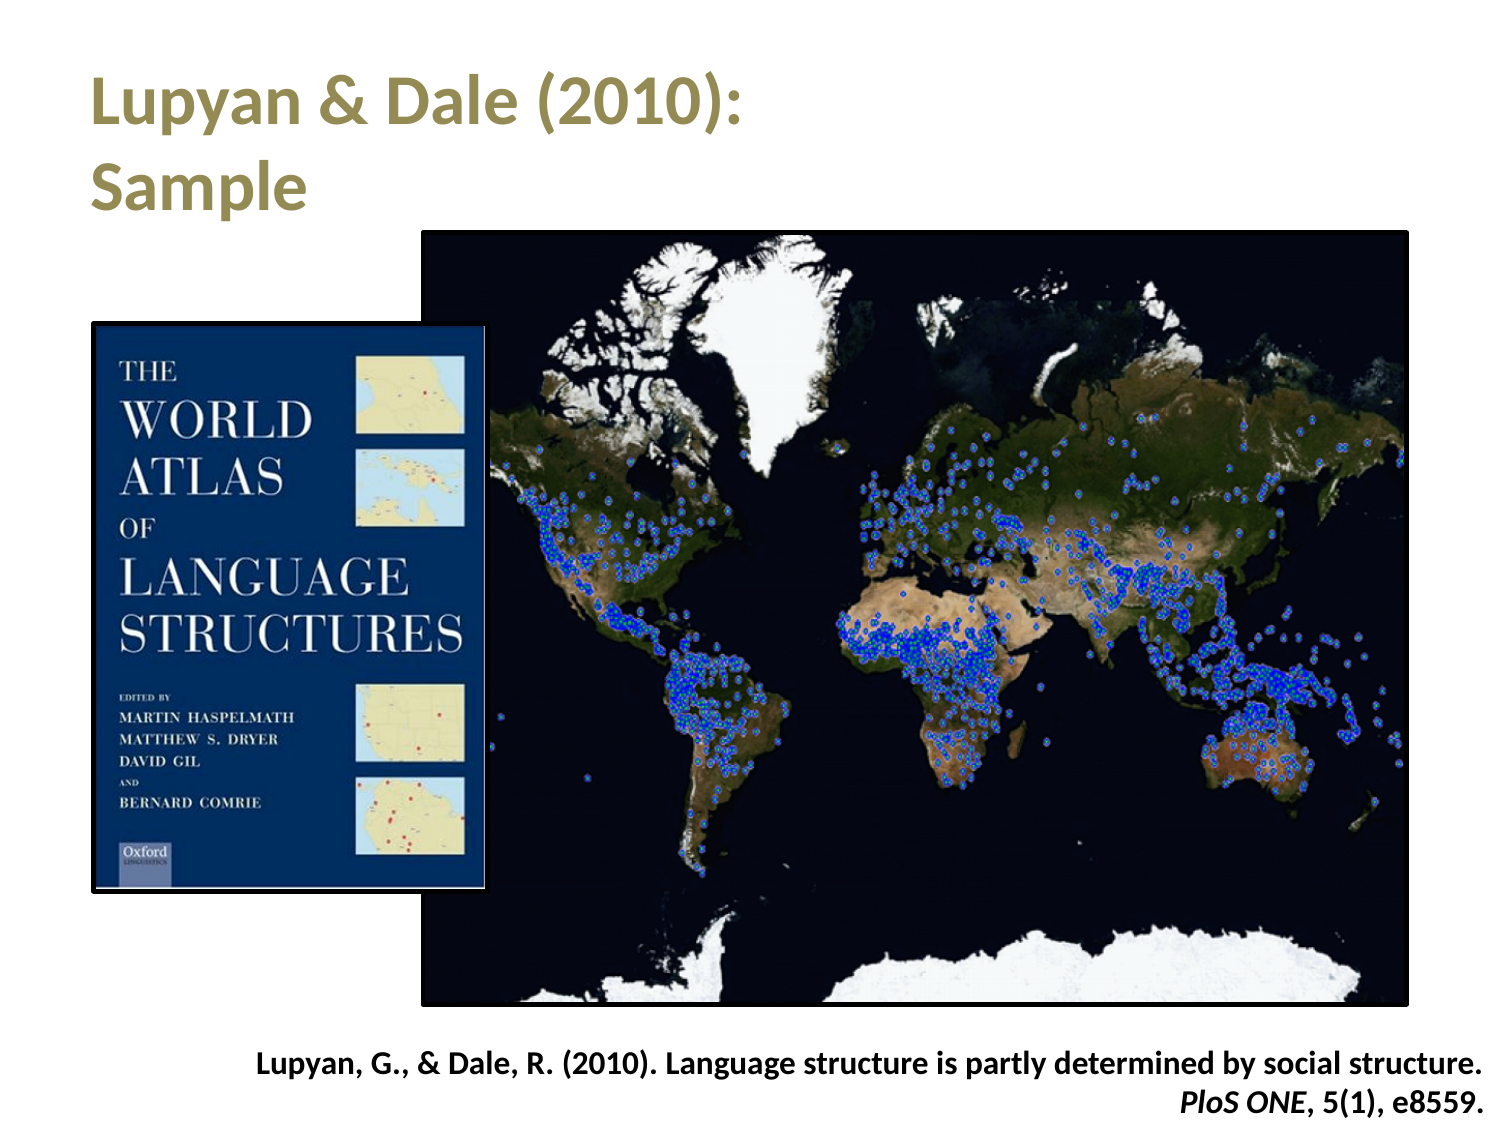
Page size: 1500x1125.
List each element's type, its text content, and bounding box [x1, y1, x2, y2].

text_box Lupyan & Dale (2010): Sample [74, 45, 1425, 233]
picture [95, 234, 1405, 1003]
text_box Lupyan, G., & Dale, R. (2010). Language structure is partly determined by social structure. PloS ONE, 5(1), e8559. [3, 1033, 1500, 1125]
